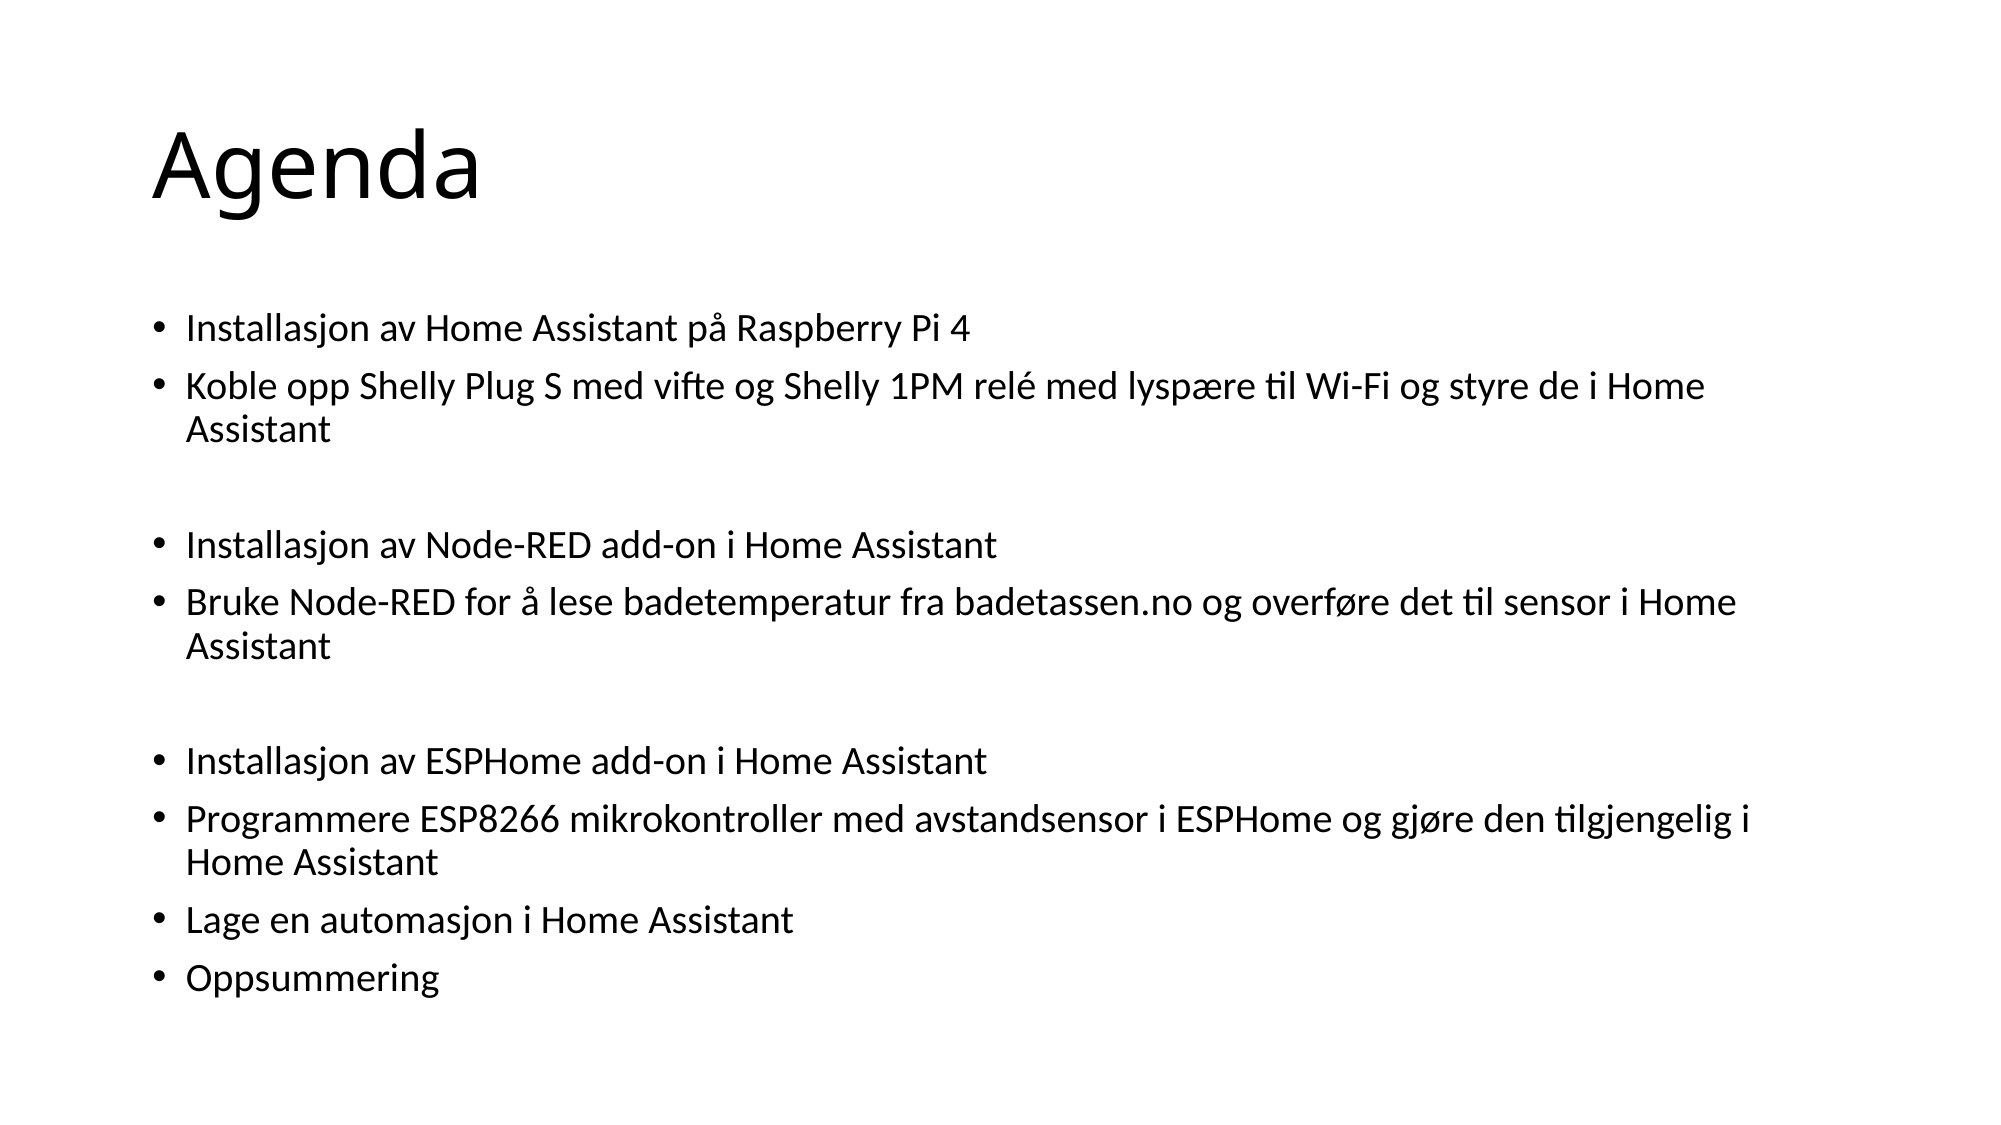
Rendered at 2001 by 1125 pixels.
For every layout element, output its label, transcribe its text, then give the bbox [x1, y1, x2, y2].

title Agenda [137, 59, 1863, 278]
list Installasjon av Home Assistant på Raspberry Pi 4 Koble opp Shelly Plug S med vifte og Shelly 1PM relé med lyspære til Wi-Fi og styre de i Home Assistant Installasjon av Node-RED add-on i Home Assistant Bruke Node-RED for å lese badetemperatur fra badetassen.no og overføre det til sensor i Home Assistant Installasjon av ESPHome add-on i Home Assistant Programmere ESP8266 mikrokontroller med avstandsensor i ESPHome og gjøre den tilgjengelig i Home Assistant Lage en automasjon i Home Assistant Oppsummering [137, 299, 1863, 1014]
